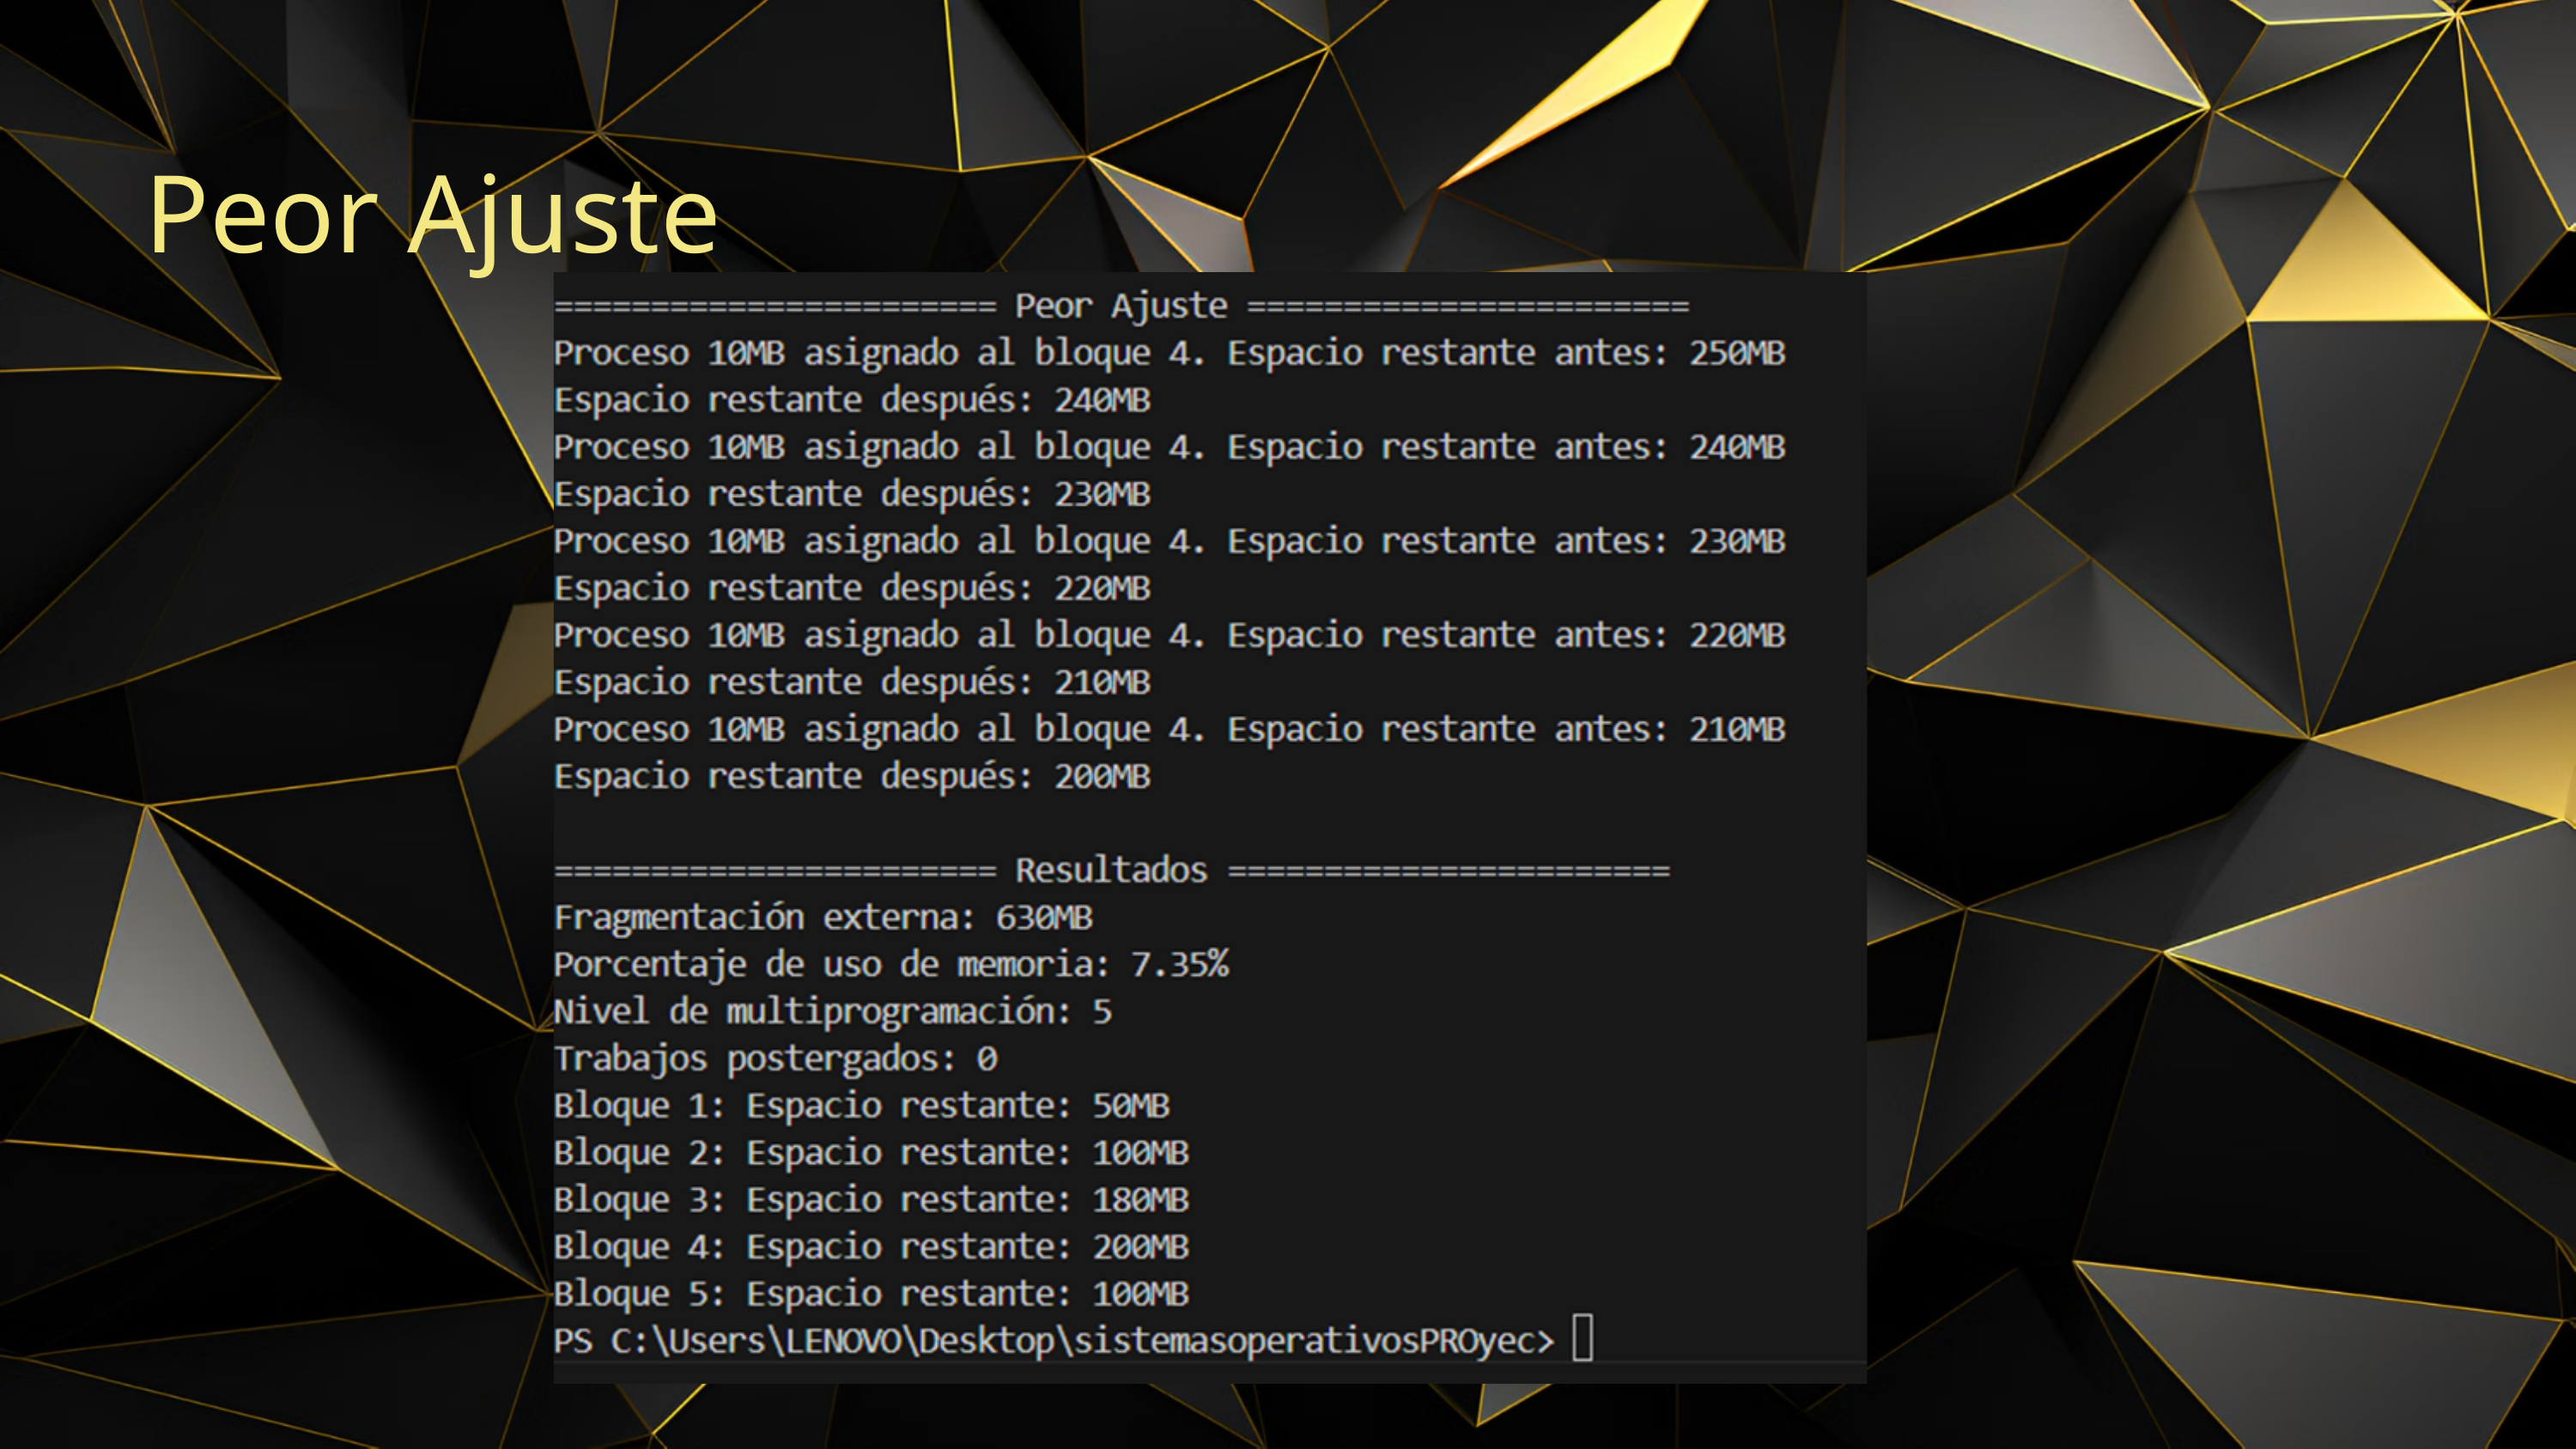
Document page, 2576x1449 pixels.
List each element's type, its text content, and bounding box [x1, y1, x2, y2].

text_box [553, 272, 1868, 1384]
text_box [0, 0, 2576, 1449]
text_box Peor Ajuste [144, 140, 784, 275]
